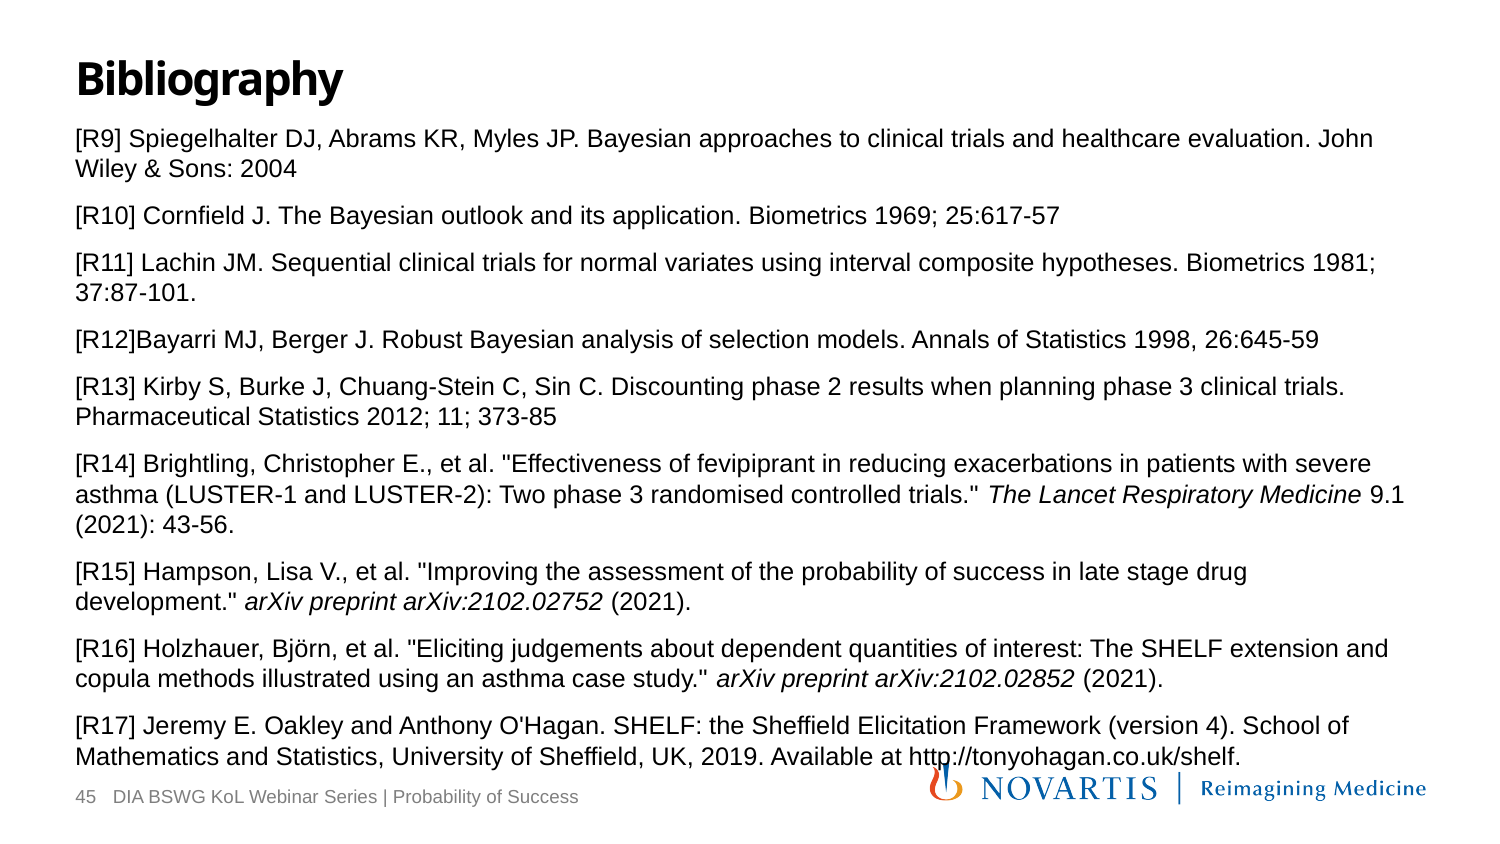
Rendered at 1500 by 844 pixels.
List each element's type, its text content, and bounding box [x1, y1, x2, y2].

slide_number 45 [75, 784, 113, 822]
picture [886, 733, 1469, 843]
footer DIA BSWG KoL Webinar Series | Probability of Success [113, 784, 735, 822]
title Bibliography [75, 56, 1425, 121]
list [R9] Spiegelhalter DJ, Abrams KR, Myles JP. Bayesian approaches to clinical trials and healthcare evaluation. John Wiley & Sons: 2004 [R10] Cornfield J. The Bayesian outlook and its application. Biometrics 1969; 25:617-57 [R11] Lachin JM. Sequential clinical trials for normal variates using interval composite hypotheses. Biometrics 1981; 37:87-101. [R12]Bayarri MJ, Berger J. Robust Bayesian analysis of selection models. Annals of Statistics 1998, 26:645-59 [R13] Kirby S, Burke J, Chuang-Stein C, Sin C. Discounting phase 2 results when planning phase 3 clinical trials. Pharmaceutical Statistics 2012; 11; 373-85 [R14] Brightling, Christopher E., et al. "Effectiveness of fevipiprant in reducing exacerbations in patients with severe asthma (LUSTER-1 and LUSTER-2): Two phase 3 randomised controlled trials." The Lancet Respiratory Medicine 9.1 (2021): 43-56. [R15] Hampson, Lisa V., et al. "Improving the assessment of the probability of success in late stage drug development." arXiv preprint arXiv:2102.02752 (2021). [R16] Holzhauer, Björn, et al. "Eliciting judgements about dependent quantities of interest: The SHELF extension and copula methods illustrated using an asthma case study." arXiv preprint arXiv:2102.02852 (2021). [R17] Jeremy E. Oakley and Anthony O'Hagan. SHELF: the Sheffield Elicitation Framework (version 4). School of Mathematics and Statistics, University of Sheffield, UK, 2019. Available at http://tonyohagan.co.uk/shelf. [75, 121, 1425, 778]
